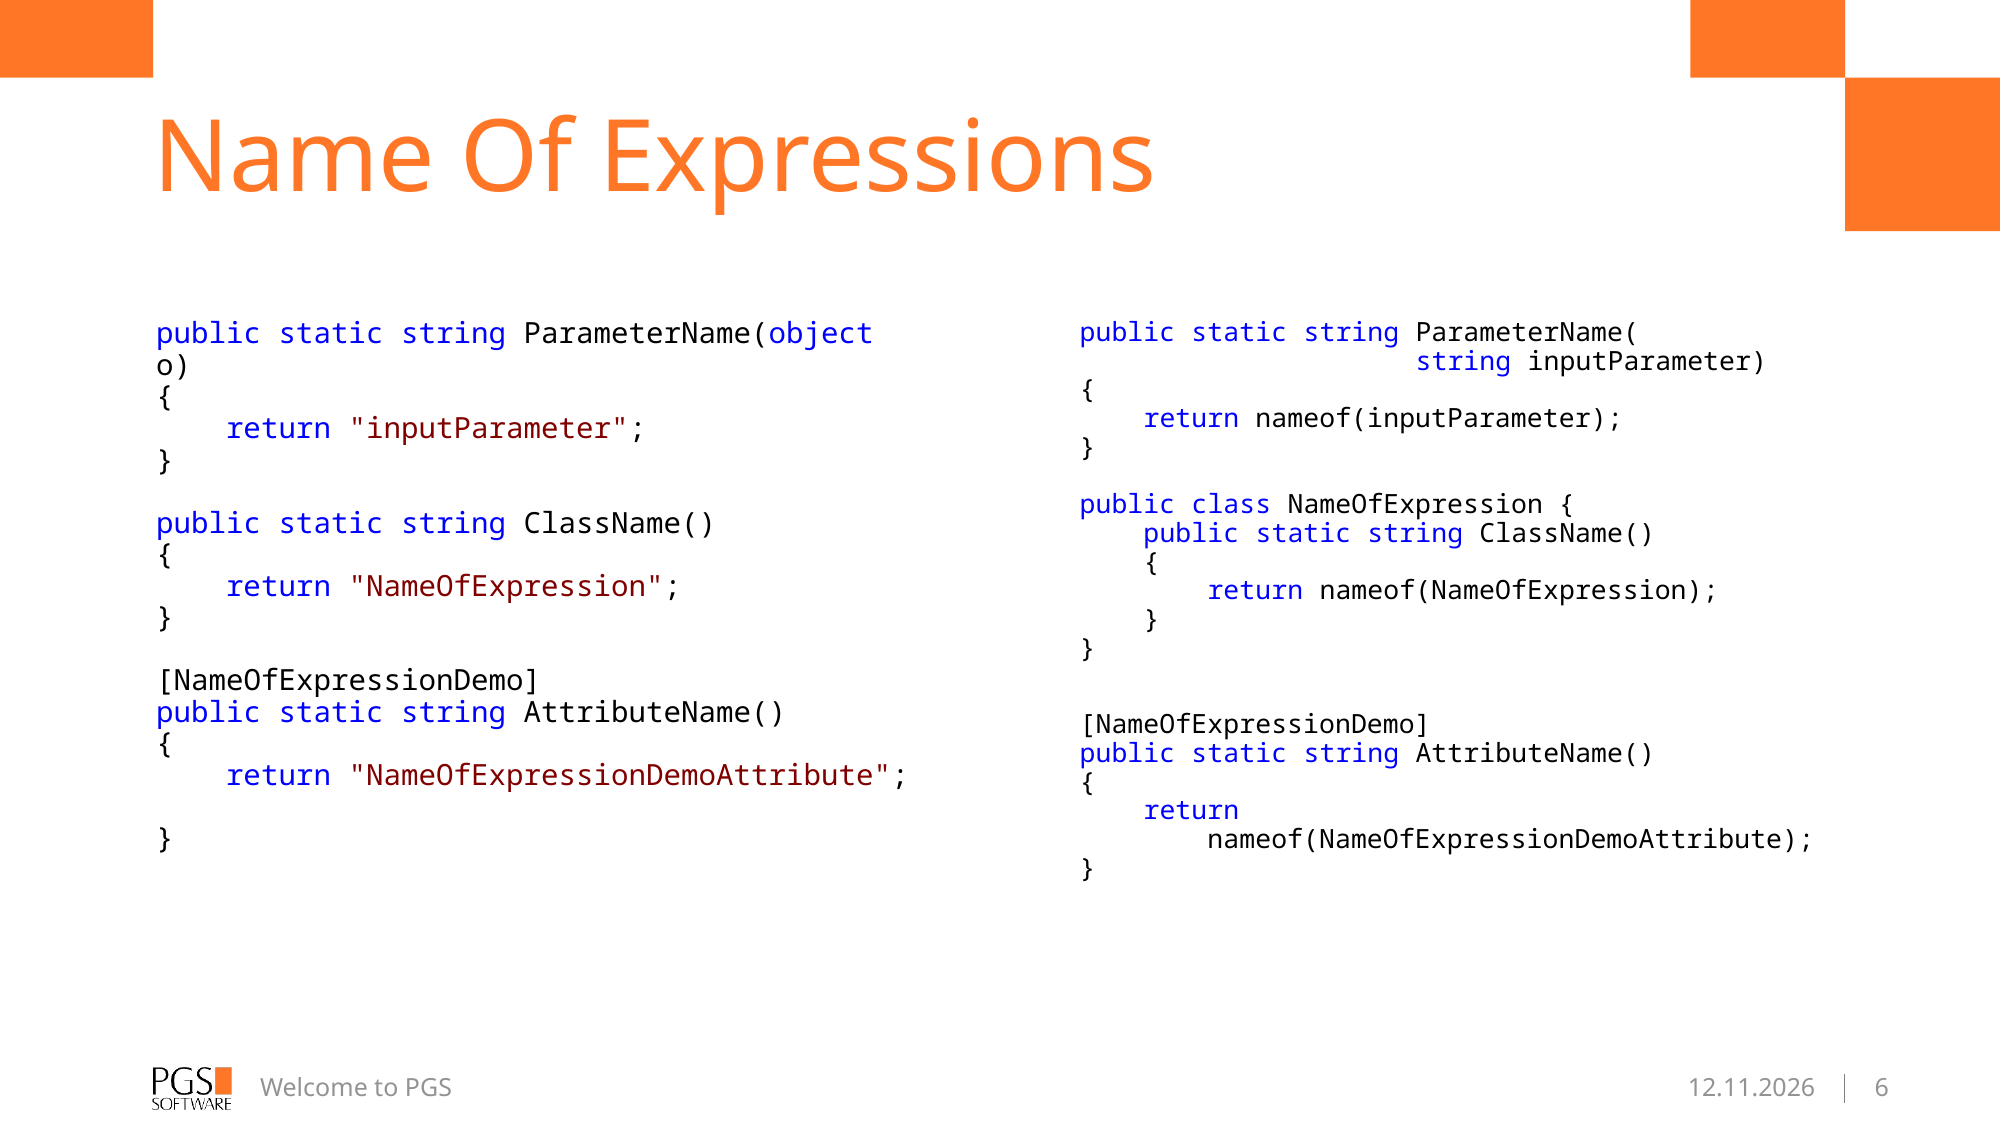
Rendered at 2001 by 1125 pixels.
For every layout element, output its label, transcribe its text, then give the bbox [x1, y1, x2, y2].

footer Welcome to PGS [230, 1052, 1384, 1125]
list public static string ParameterName( string inputParameter) { return nameof(inputParameter); } public class NameOfExpression { public static string ClassName() { return nameof(NameOfExpression); } } [NameOfExpressionDemo] public static string AttributeName() { return nameof(NameOfExpressionDemoAttribute); } [1076, 311, 1845, 973]
title Name Of Expressions [153, 77, 1691, 232]
list public static string ParameterName(object o) { return "inputParameter"; } public static string ClassName() { return "NameOfExpression"; } [NameOfExpressionDemo] public static string AttributeName() { return "NameOfExpressionDemoAttribute"; } [153, 311, 921, 973]
slide_number 6 [1845, 1052, 2000, 1125]
picture [137, 1052, 230, 1125]
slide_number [1537, 1052, 1845, 1125]
